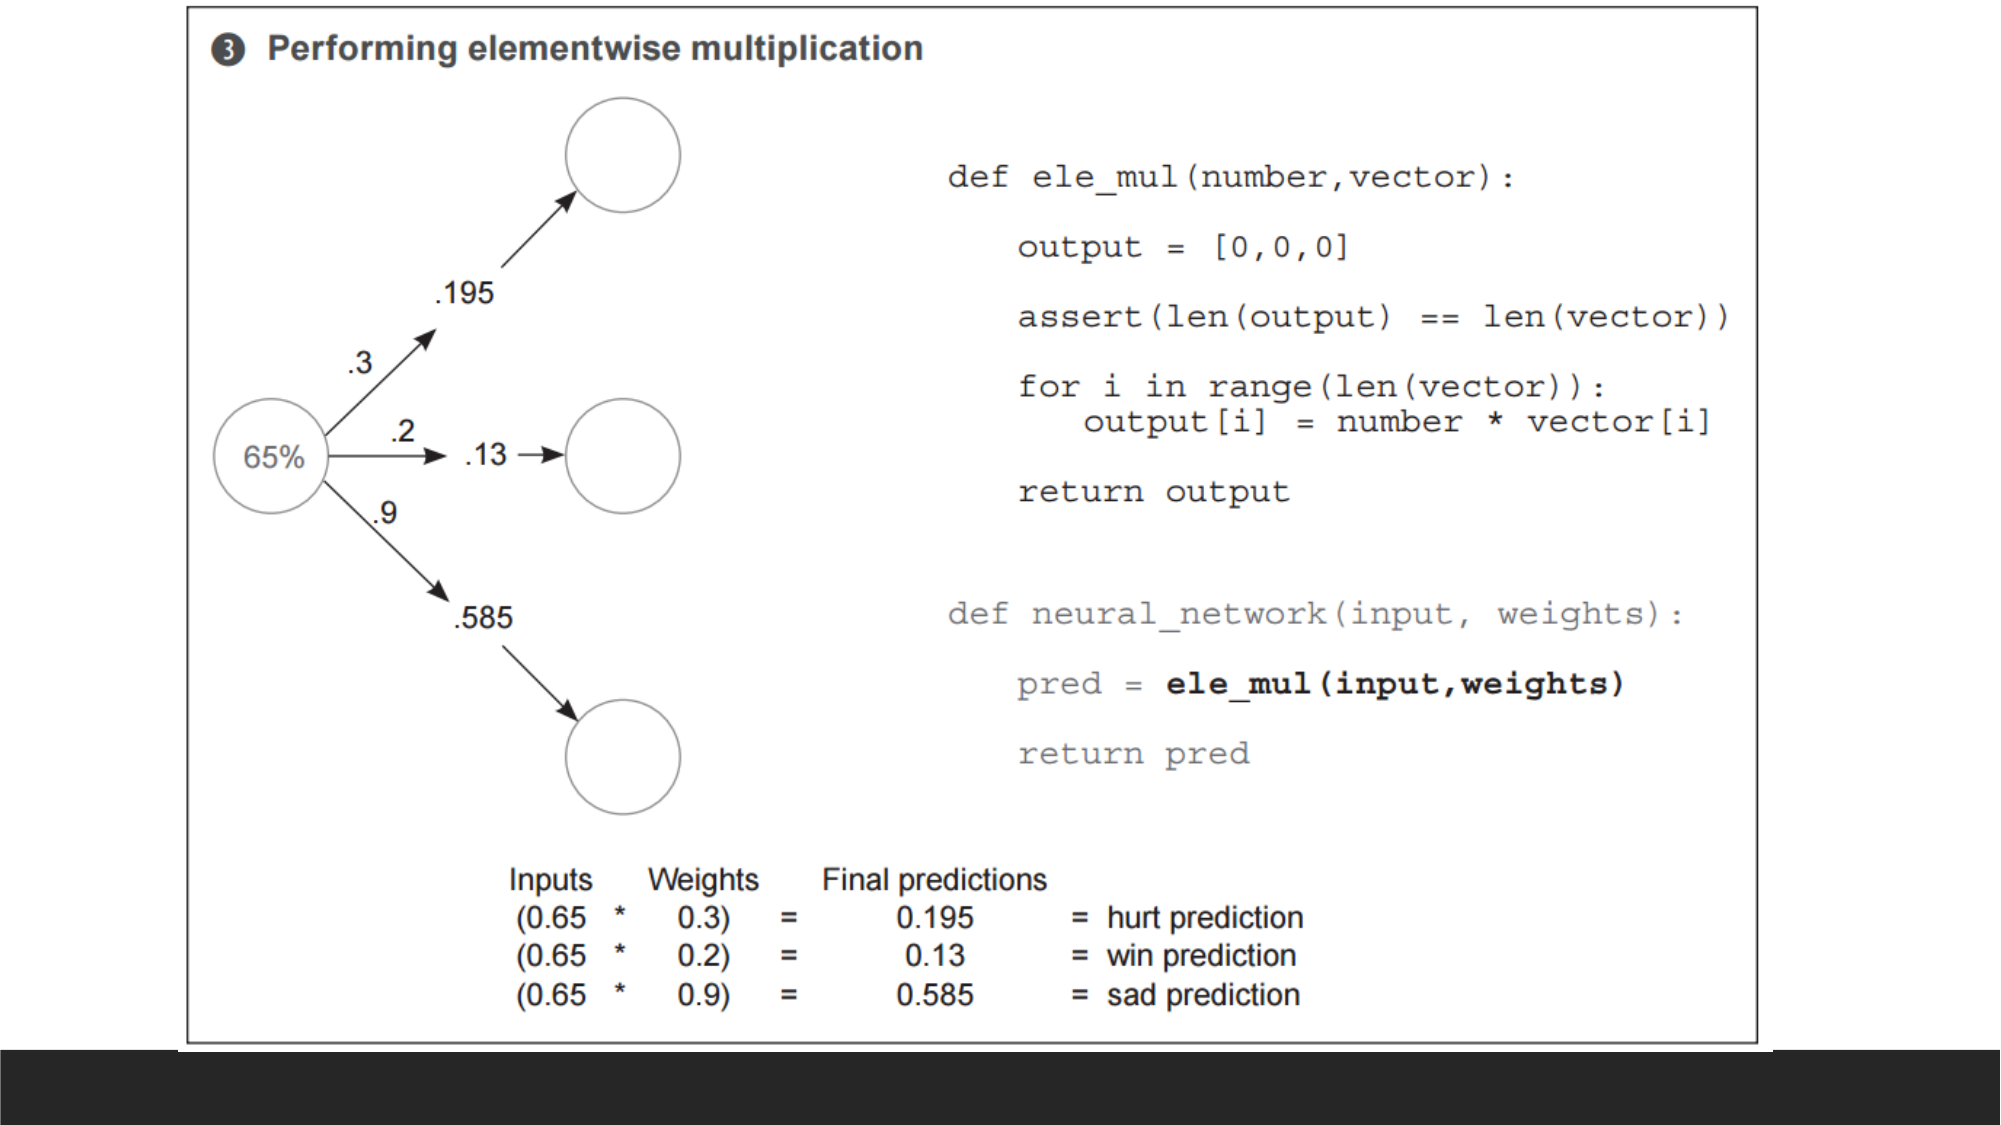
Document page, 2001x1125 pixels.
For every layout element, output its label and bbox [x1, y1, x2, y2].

picture [178, 0, 1774, 1053]
